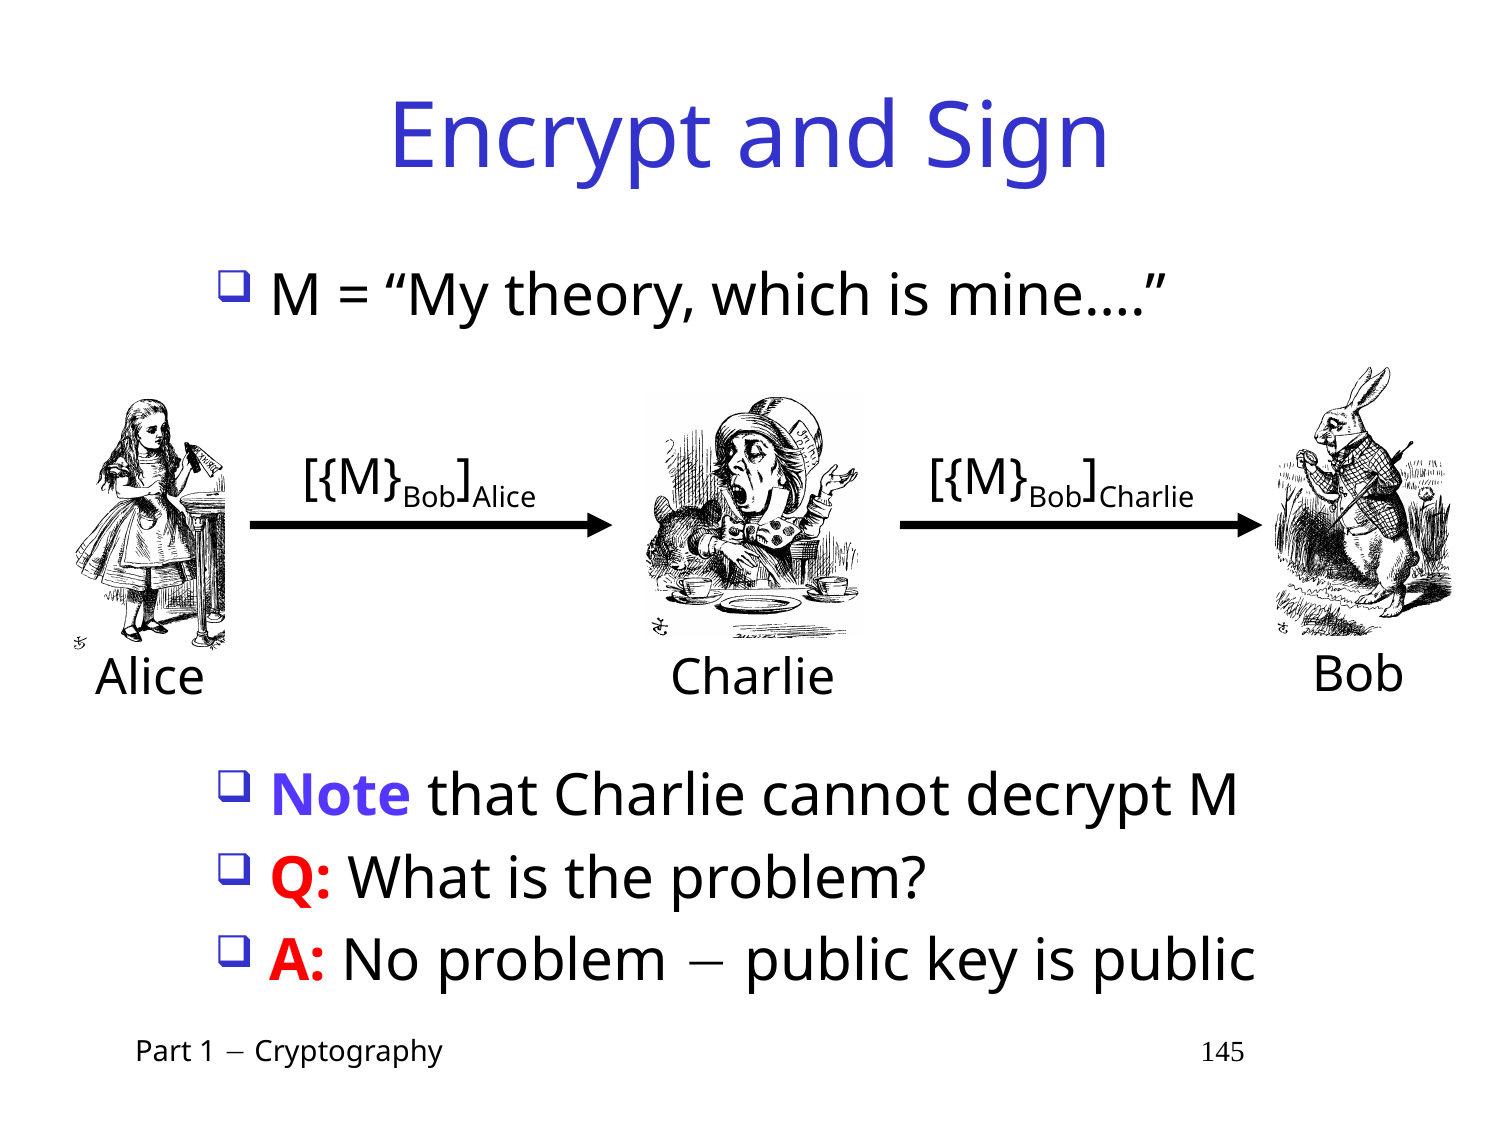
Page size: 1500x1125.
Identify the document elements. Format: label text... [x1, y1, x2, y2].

text_box [{M}Bob]Alice [287, 437, 552, 521]
text_box Charlie [655, 646, 851, 713]
text_box Bob [1297, 644, 1421, 709]
text_box [249, 518, 613, 532]
picture [644, 392, 863, 638]
text_box [899, 518, 1263, 532]
picture [1274, 362, 1452, 636]
text_box Note that Charlie cannot decrypt M Q: What is the problem? A: No problem  public key is public [200, 750, 1363, 1000]
text_box M = “My theory, which is mine….” [200, 249, 1213, 335]
text_box Alice [81, 661, 222, 713]
picture [69, 387, 226, 655]
text_box [{M}Bob]Charlie [913, 437, 1210, 521]
title Encrypt and Sign [112, 49, 1388, 213]
footer Part 1  Cryptography 145 [112, 1024, 1401, 1101]
